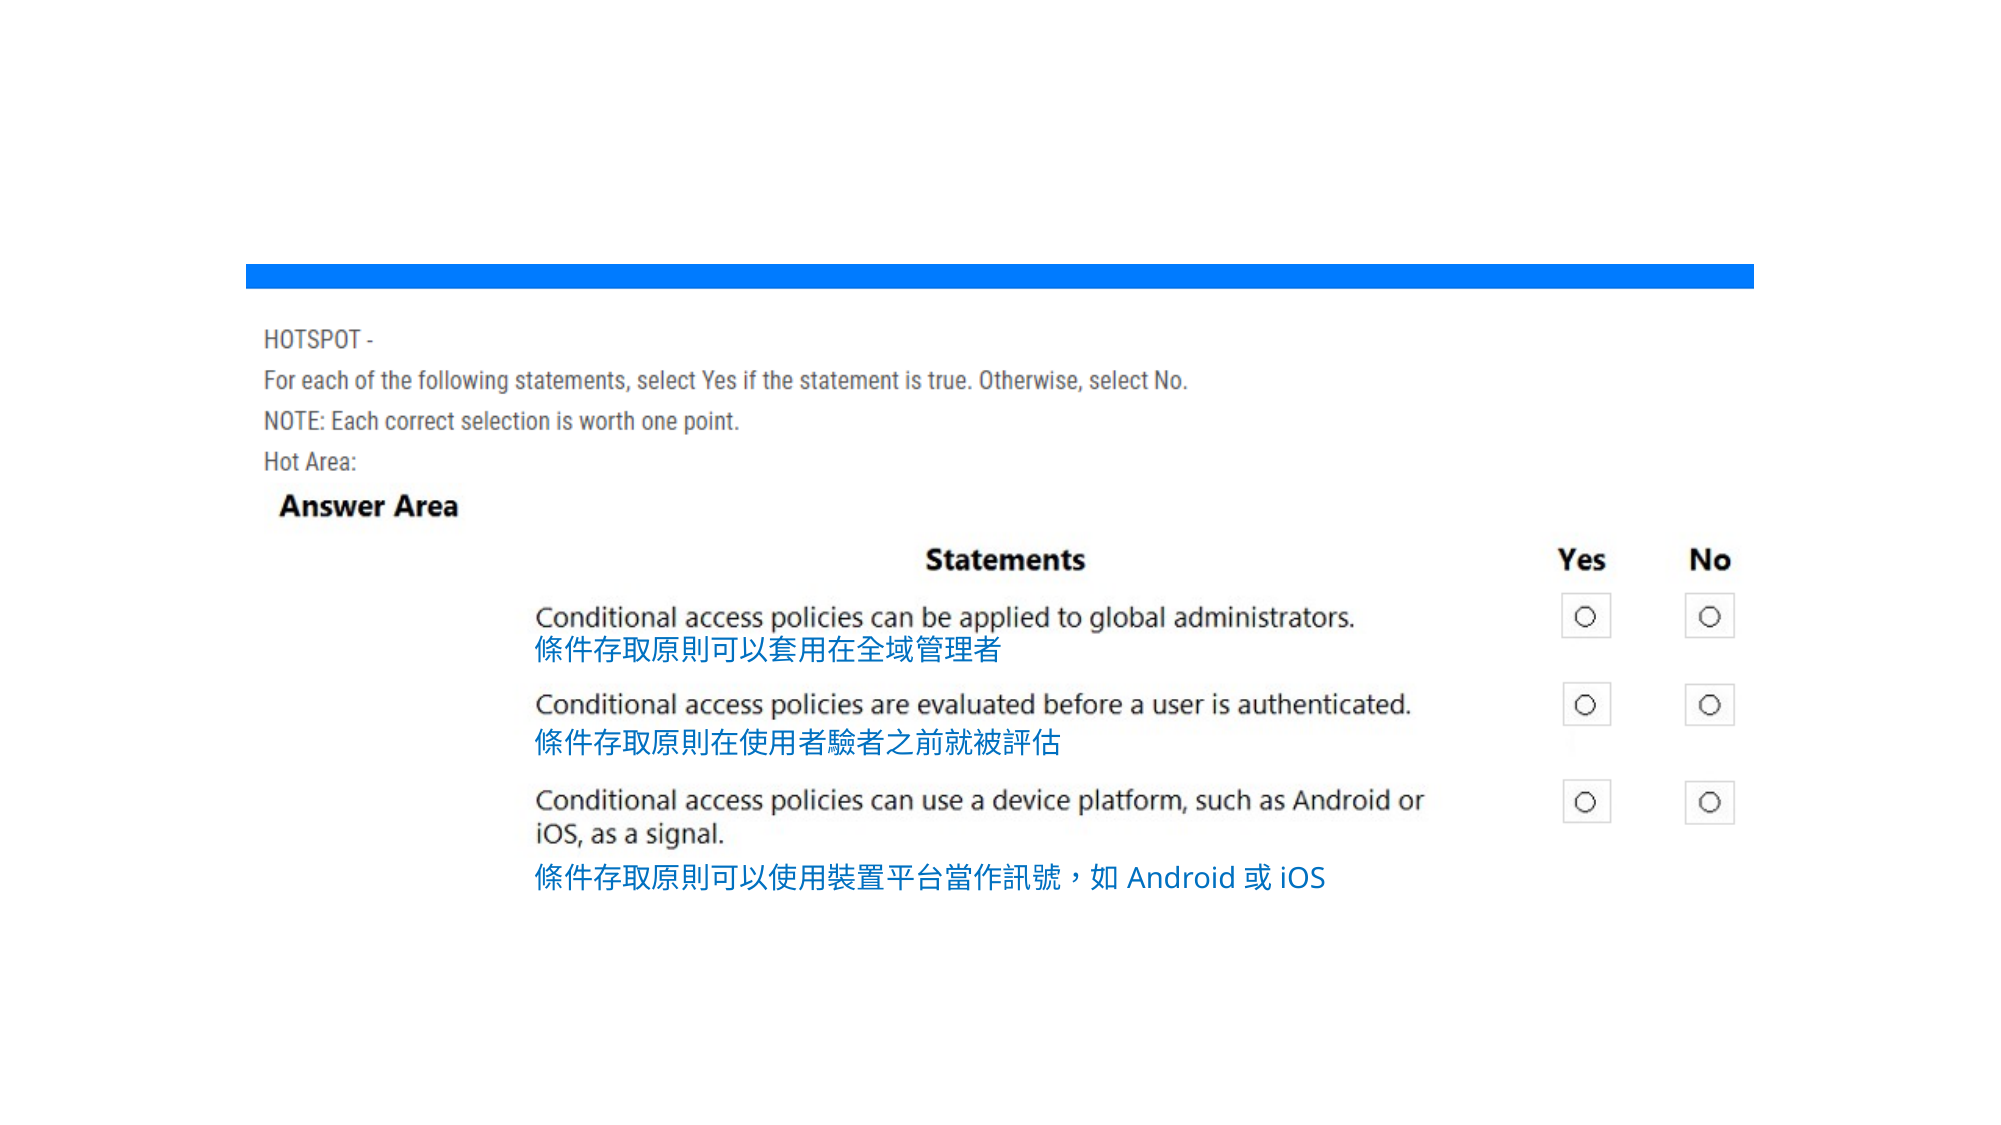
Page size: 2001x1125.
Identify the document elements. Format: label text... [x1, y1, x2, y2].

picture [246, 264, 1754, 861]
text_box 條件存取原則可以使用裝置平台當作訊號，如Android或iOS [520, 868, 1520, 902]
